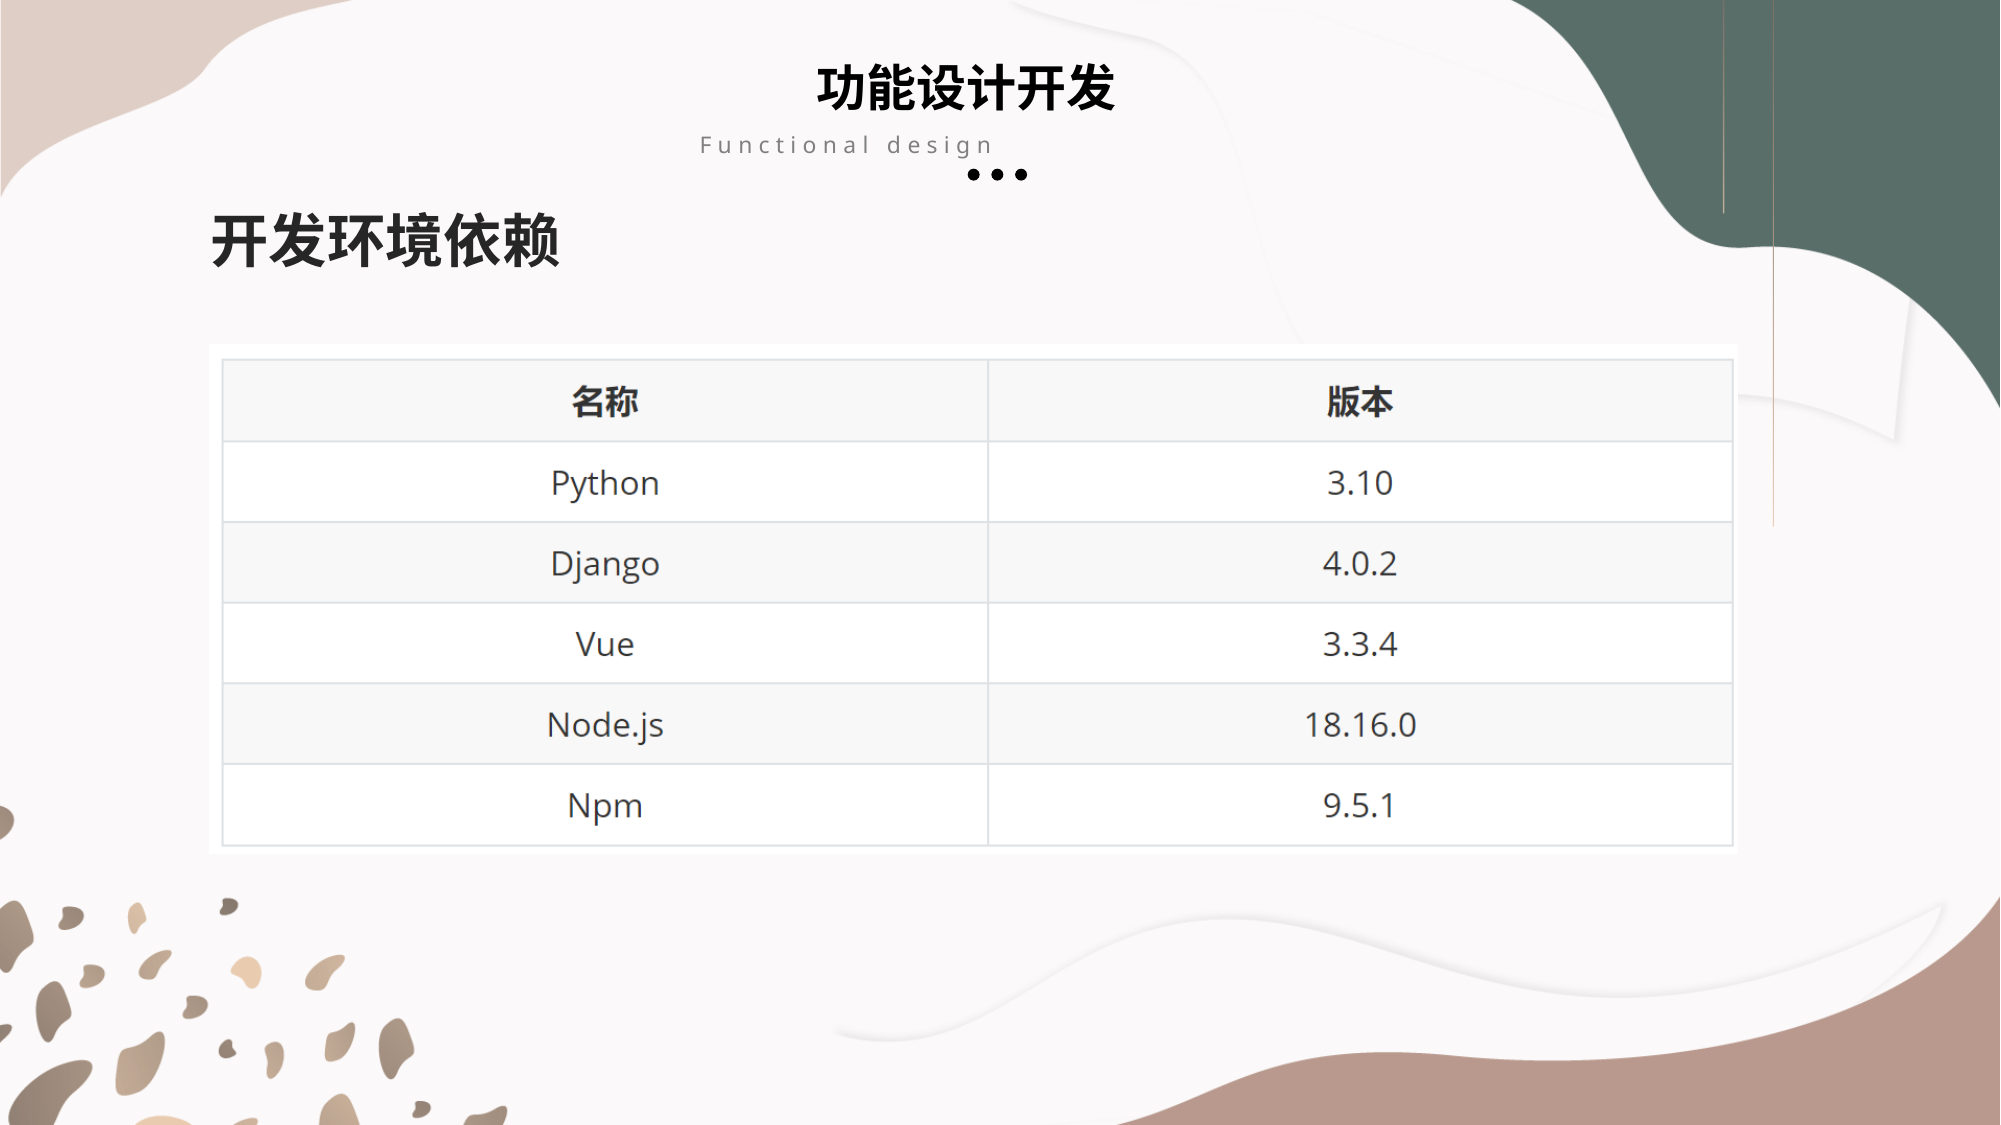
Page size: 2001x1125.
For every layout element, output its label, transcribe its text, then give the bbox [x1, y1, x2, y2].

text_box 开发环境依赖 [196, 196, 1036, 282]
picture [0, 0, 2000, 1125]
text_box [699, 56, 1301, 189]
